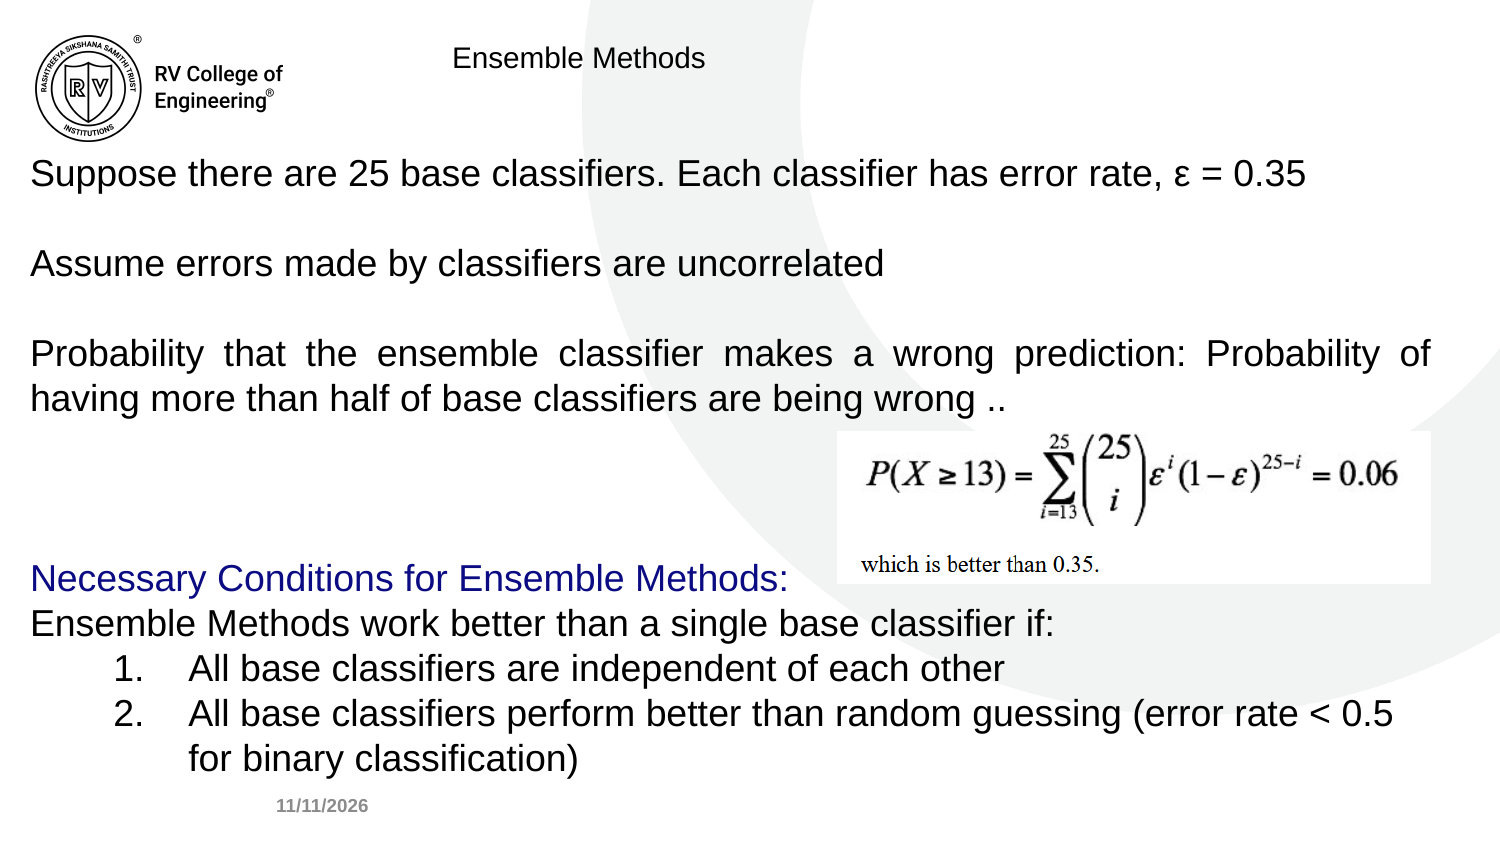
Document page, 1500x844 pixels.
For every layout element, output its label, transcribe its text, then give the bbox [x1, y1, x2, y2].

text_box Suppose there are 25 base classifiers. Each classifier has error rate, ε = 0.35 Assume errors made by classifiers are uncorrelated Probability that the ensemble classifier makes a wrong prediction: Probability of having more than half of base classifiers are being wrong .. Necessary Conditions for Ensemble Methods: Ensemble Methods work better than a single base classifier if: All base classifiers are independent of each other All base classifiers perform better than random guessing (error rate < 0.5 for binary classification) [15, 141, 1447, 832]
picture [0, 0, 1500, 844]
title Ensemble Methods [437, 24, 1400, 90]
